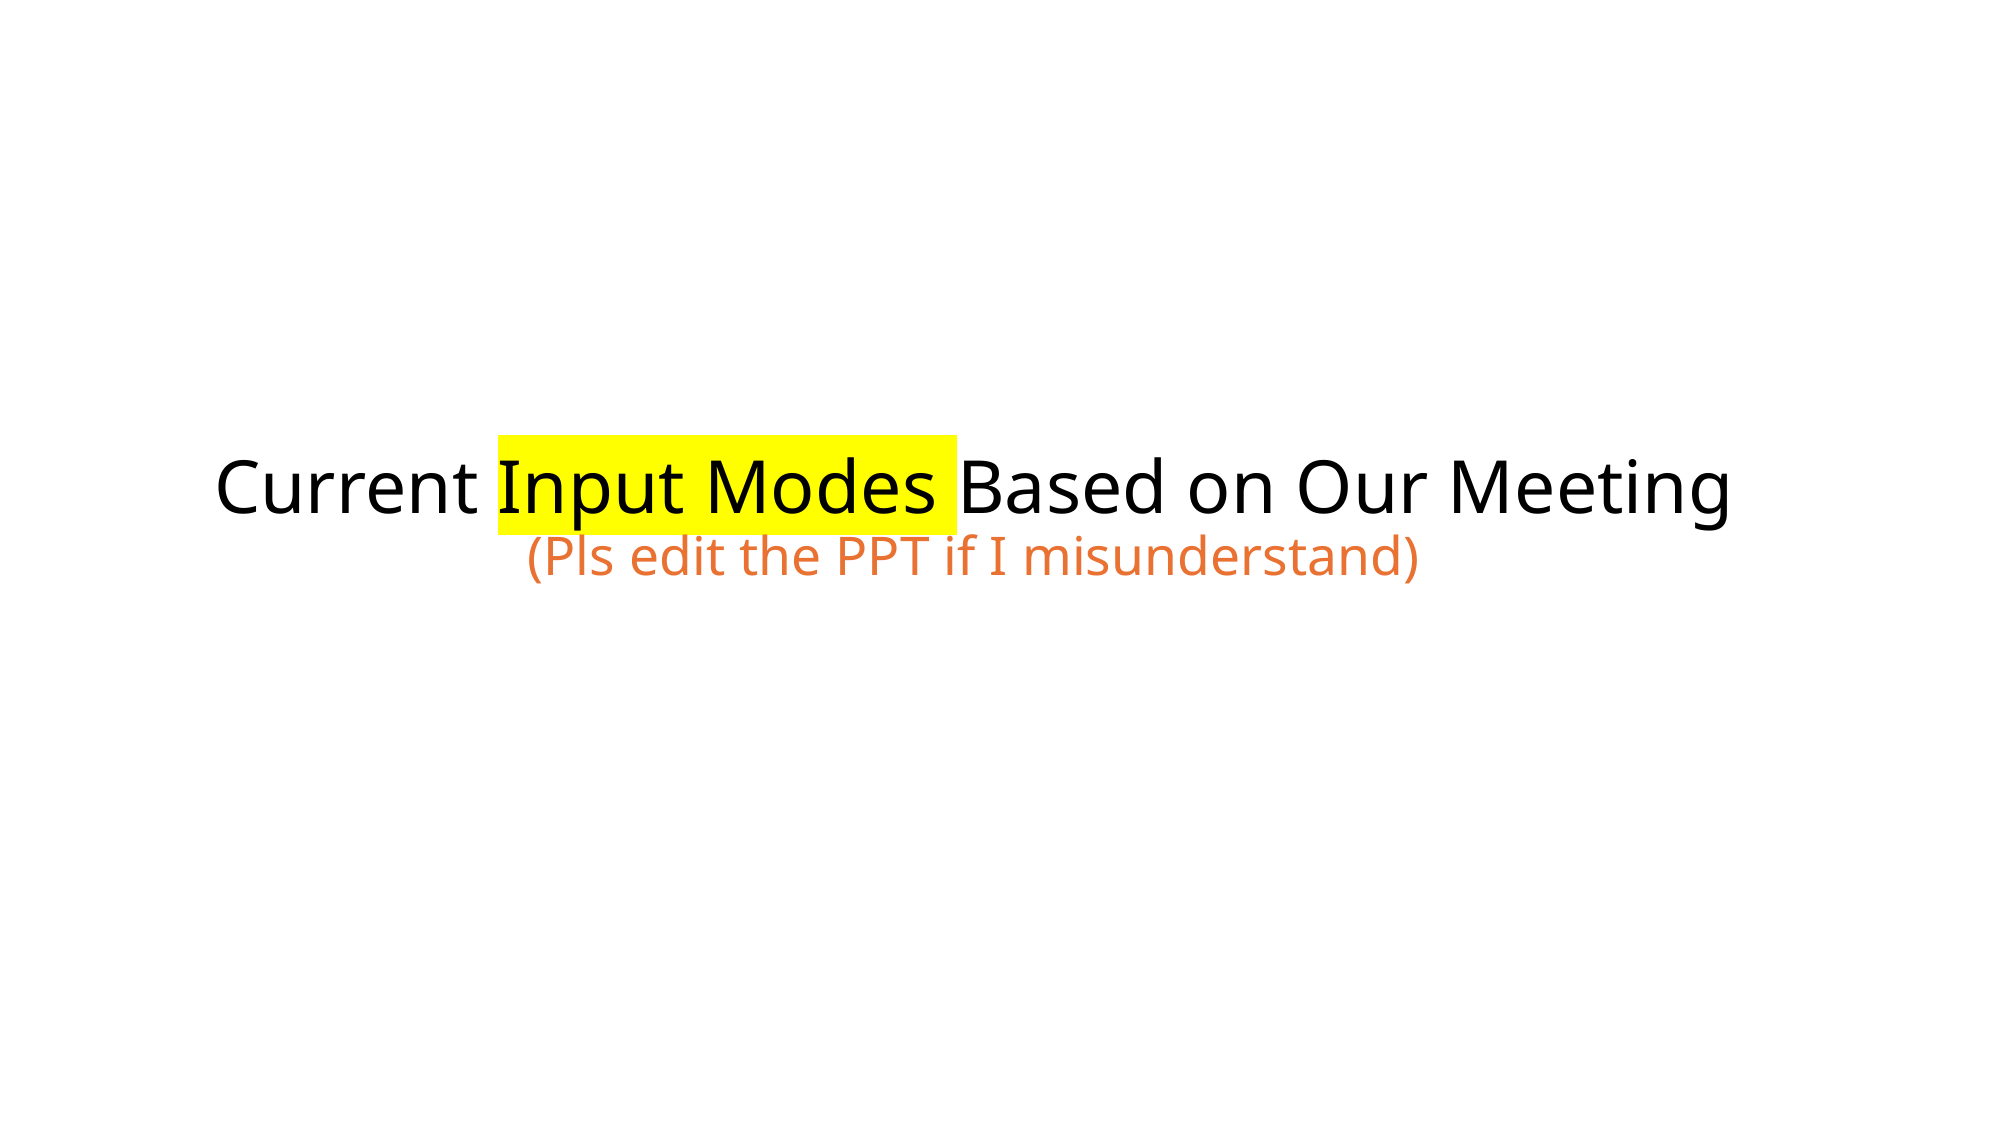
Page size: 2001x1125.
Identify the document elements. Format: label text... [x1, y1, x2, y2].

title Current Input Modes Based on Our Meeting (Pls edit the PPT if I misunderstand) [192, 409, 1756, 627]
